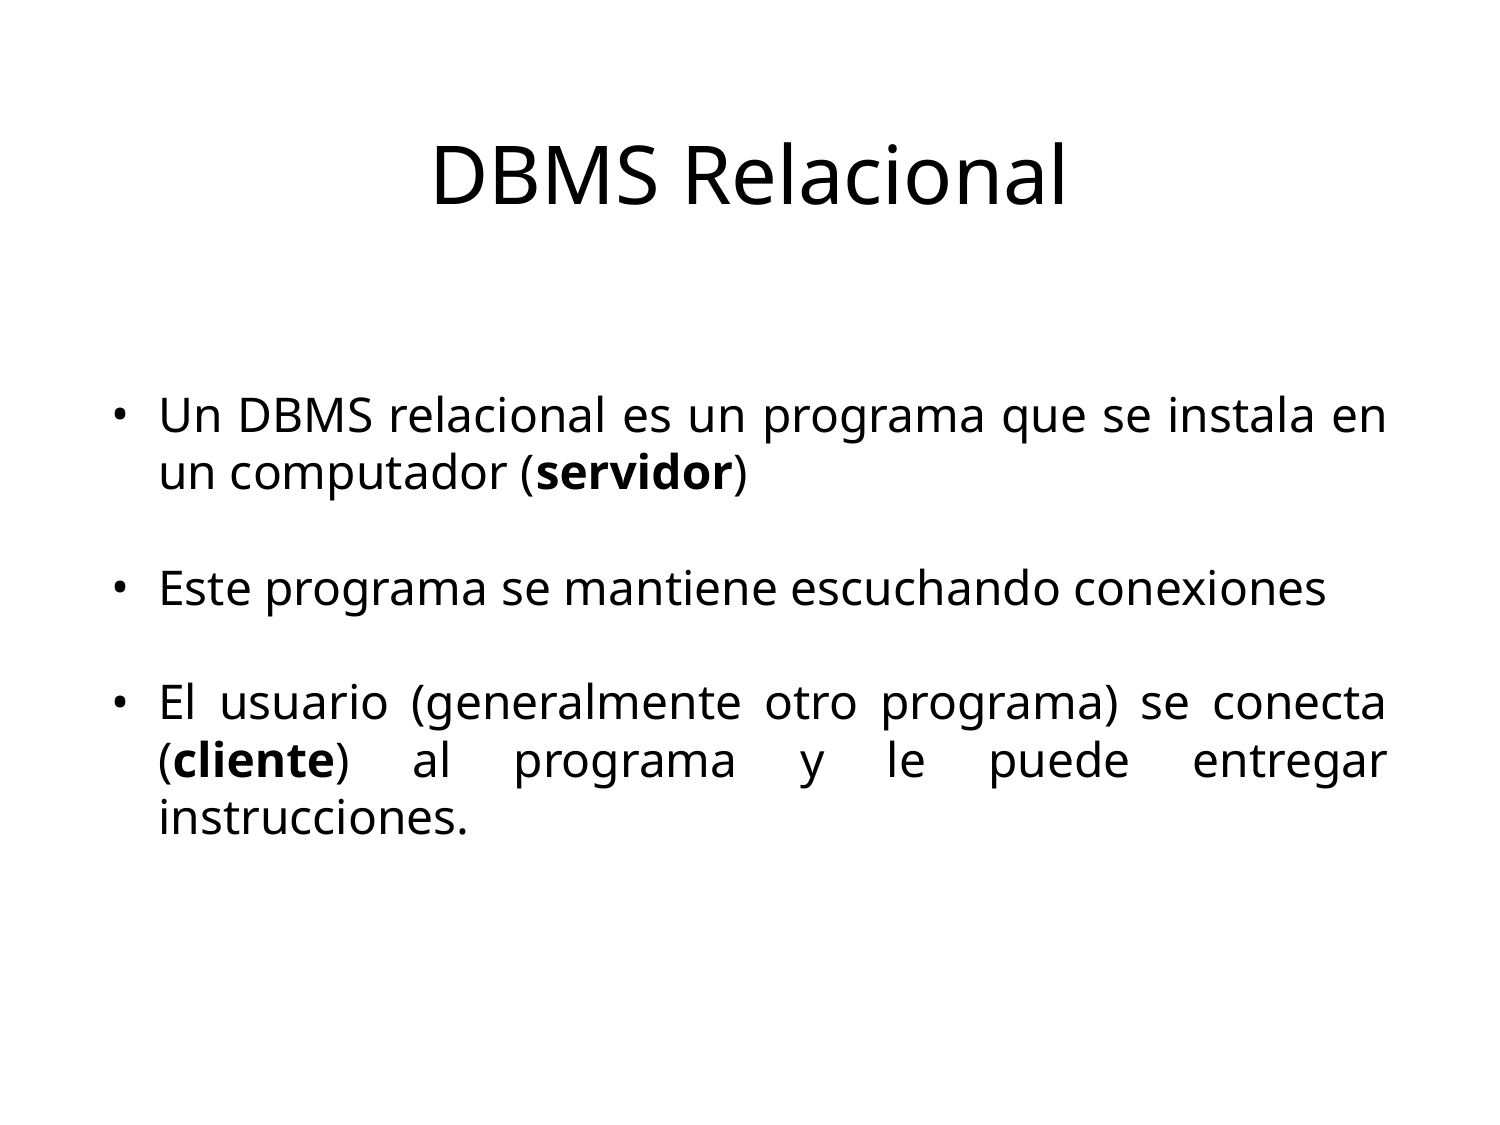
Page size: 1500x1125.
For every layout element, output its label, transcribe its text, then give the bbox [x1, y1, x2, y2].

text_box Un DBMS relacional es un programa que se instala en un computador (servidor) Este programa se mantiene escuchando conexiones El usuario (generalmente otro programa) se conecta (cliente) al programa y le puede entregar instrucciones. [104, 379, 1396, 850]
text_box DBMS Relacional [401, 117, 1099, 226]
